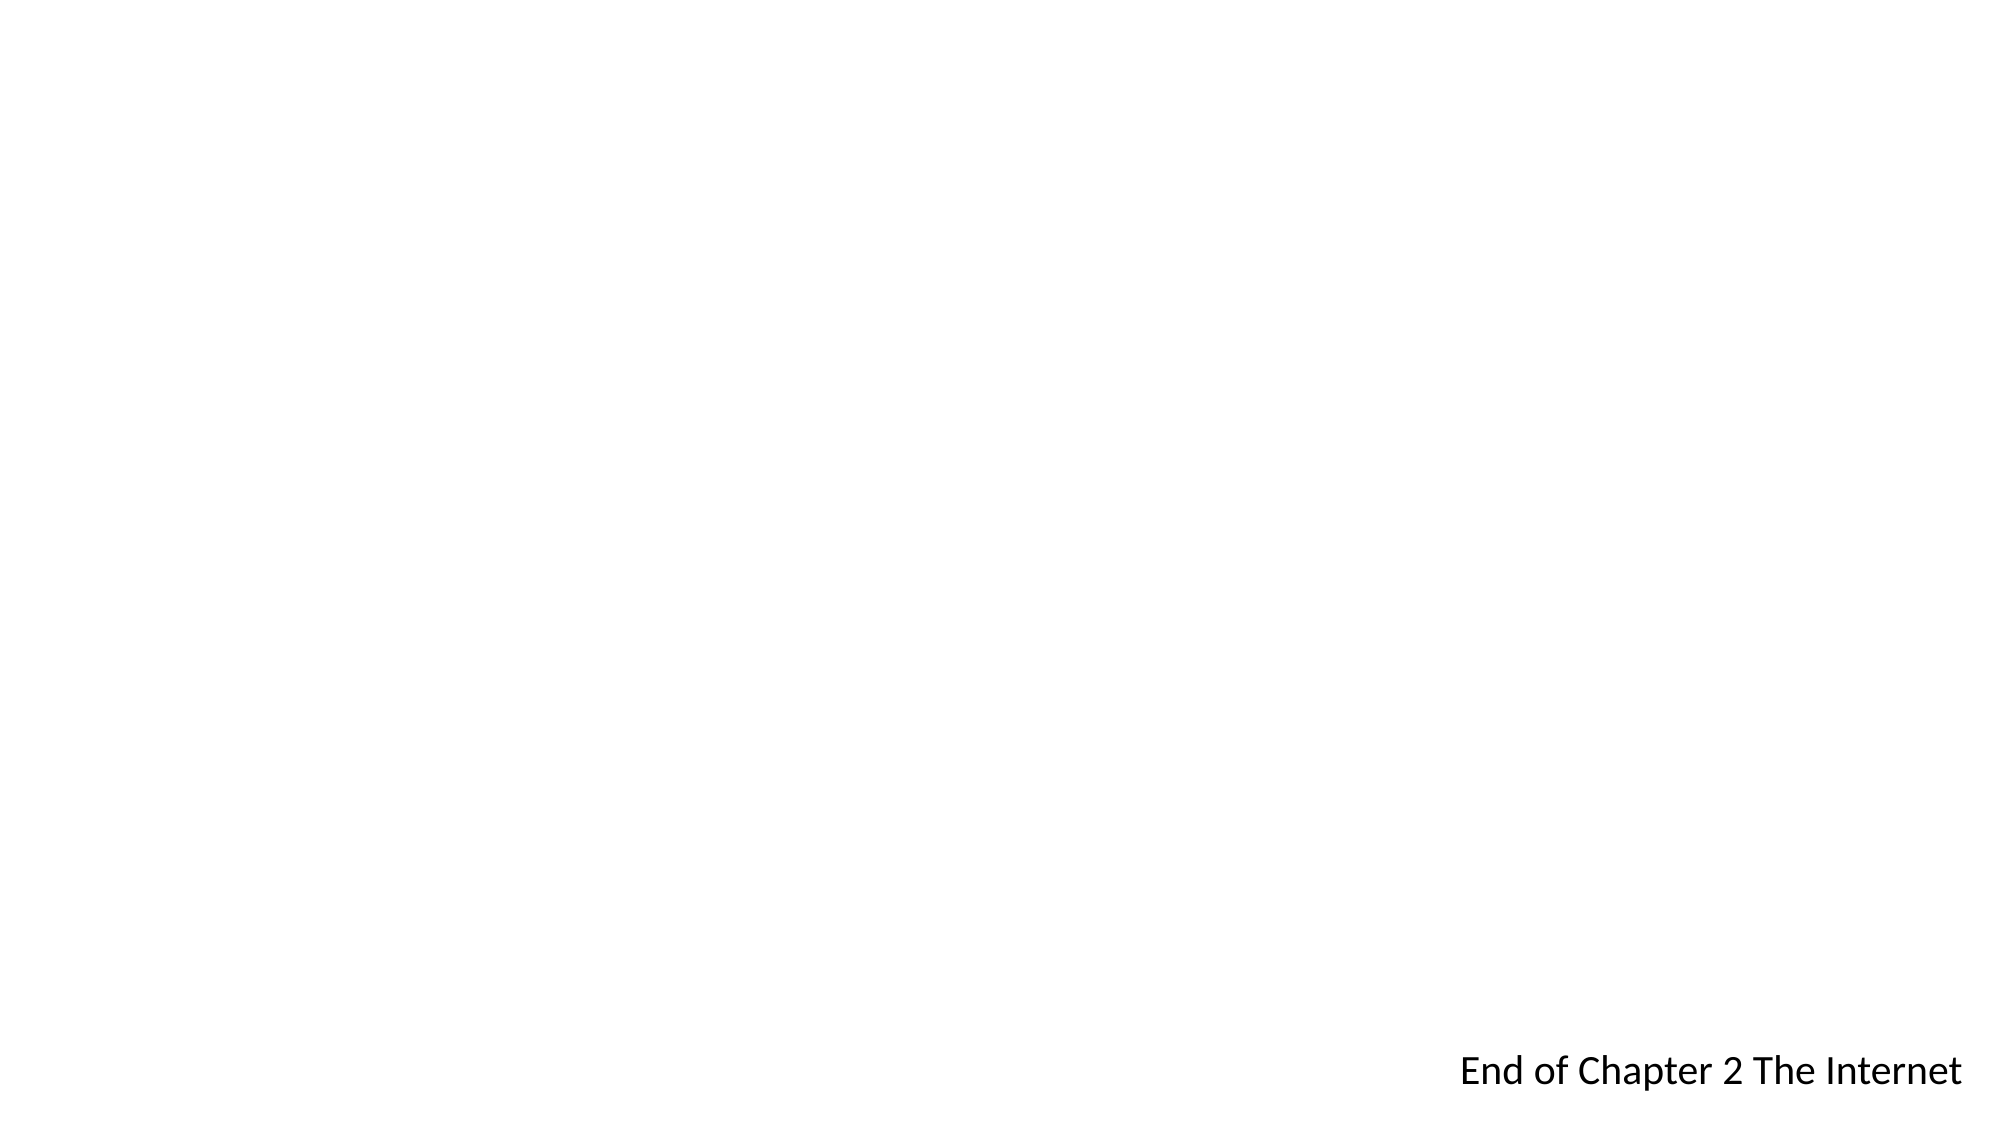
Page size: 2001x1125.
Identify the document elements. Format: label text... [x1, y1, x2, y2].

text_box End of Chapter 2 The Internet [1445, 1035, 1978, 1101]
